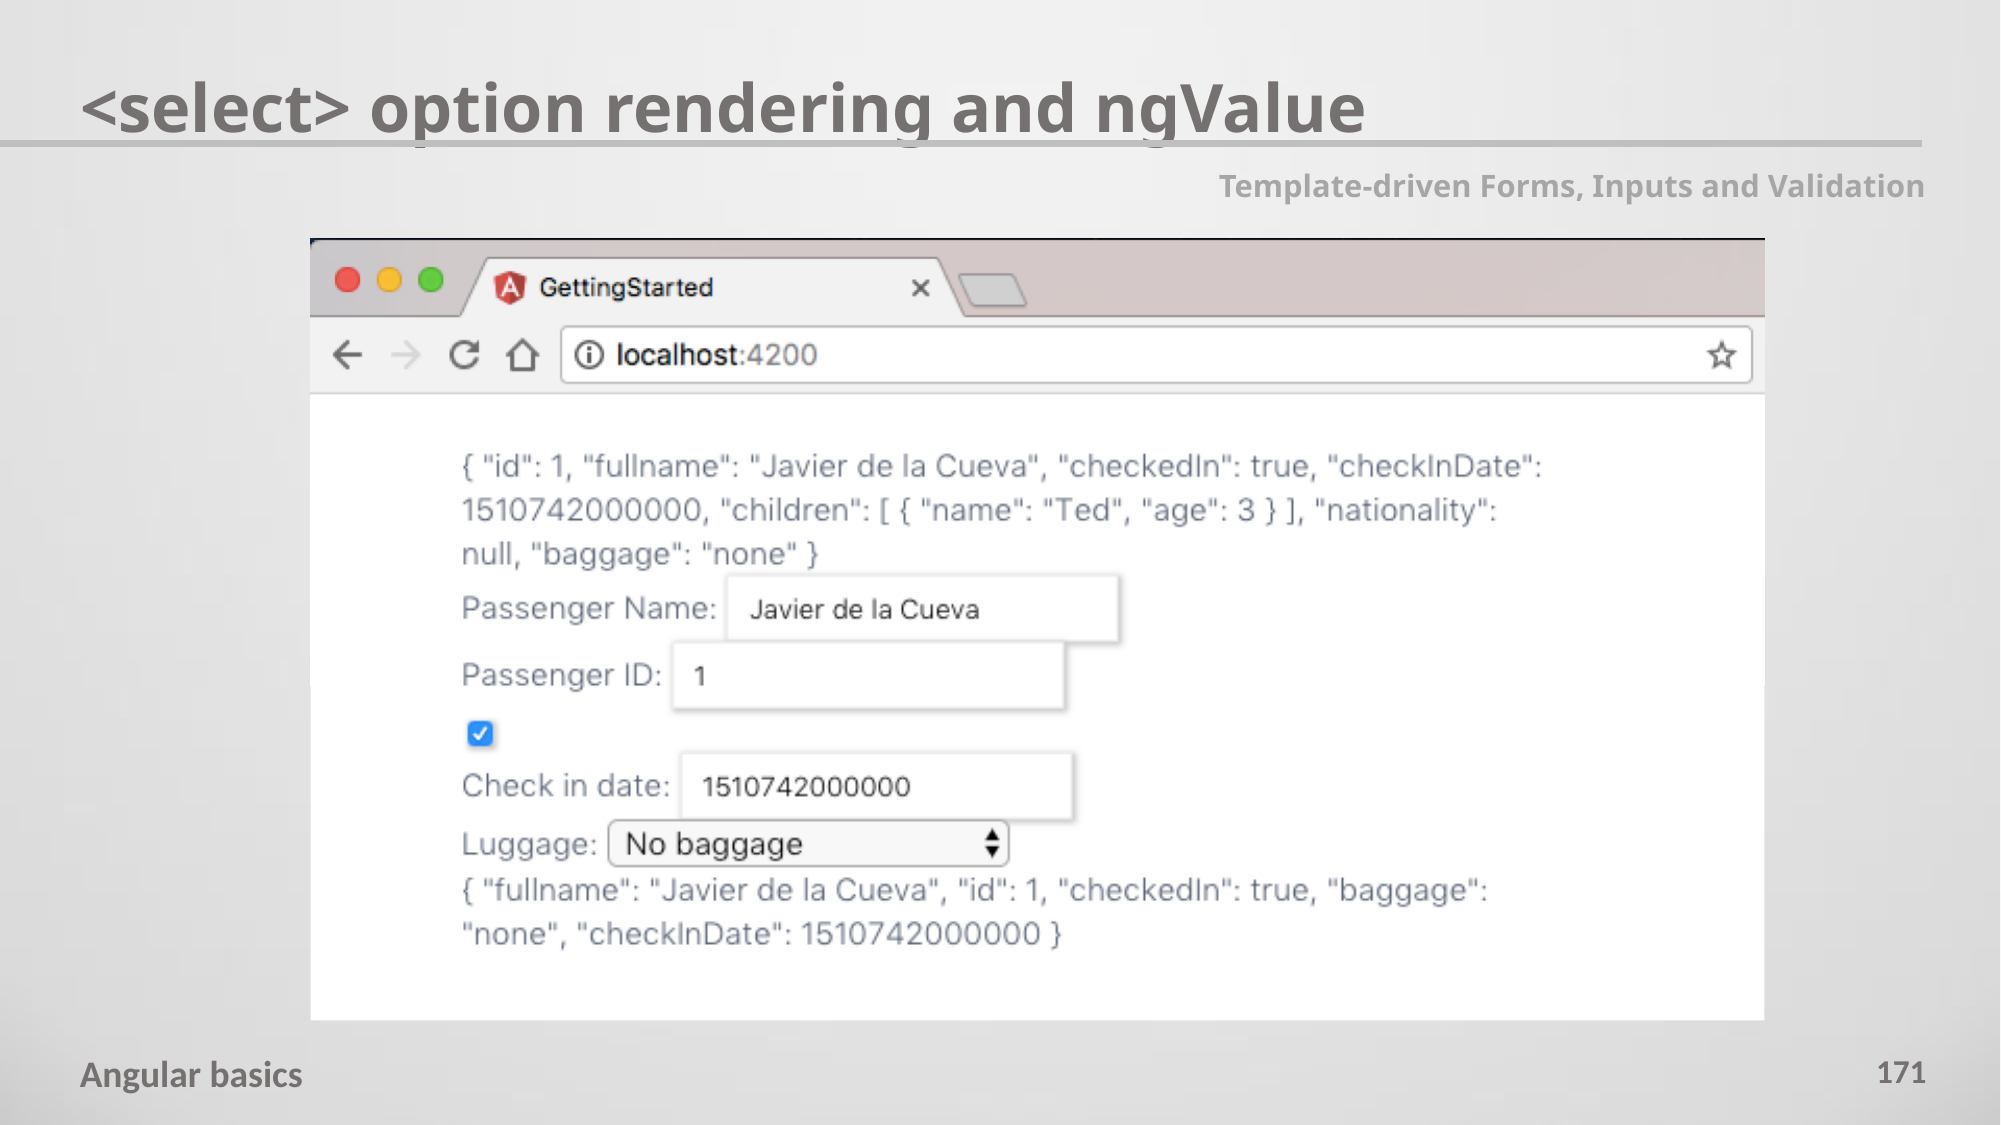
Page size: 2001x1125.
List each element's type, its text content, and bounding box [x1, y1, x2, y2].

slide_number 171 [1412, 1038, 1942, 1103]
footer Angular basics [65, 1042, 1338, 1103]
text_box Template-driven Forms, Inputs and Validation [1176, 146, 1942, 212]
text_box [309, 648, 1765, 1021]
text_box <select> option rendering and ngValue [65, 147, 1176, 155]
picture [0, 0, 2001, 1125]
text_box <select> option rendering and ngValue [65, 48, 1942, 146]
